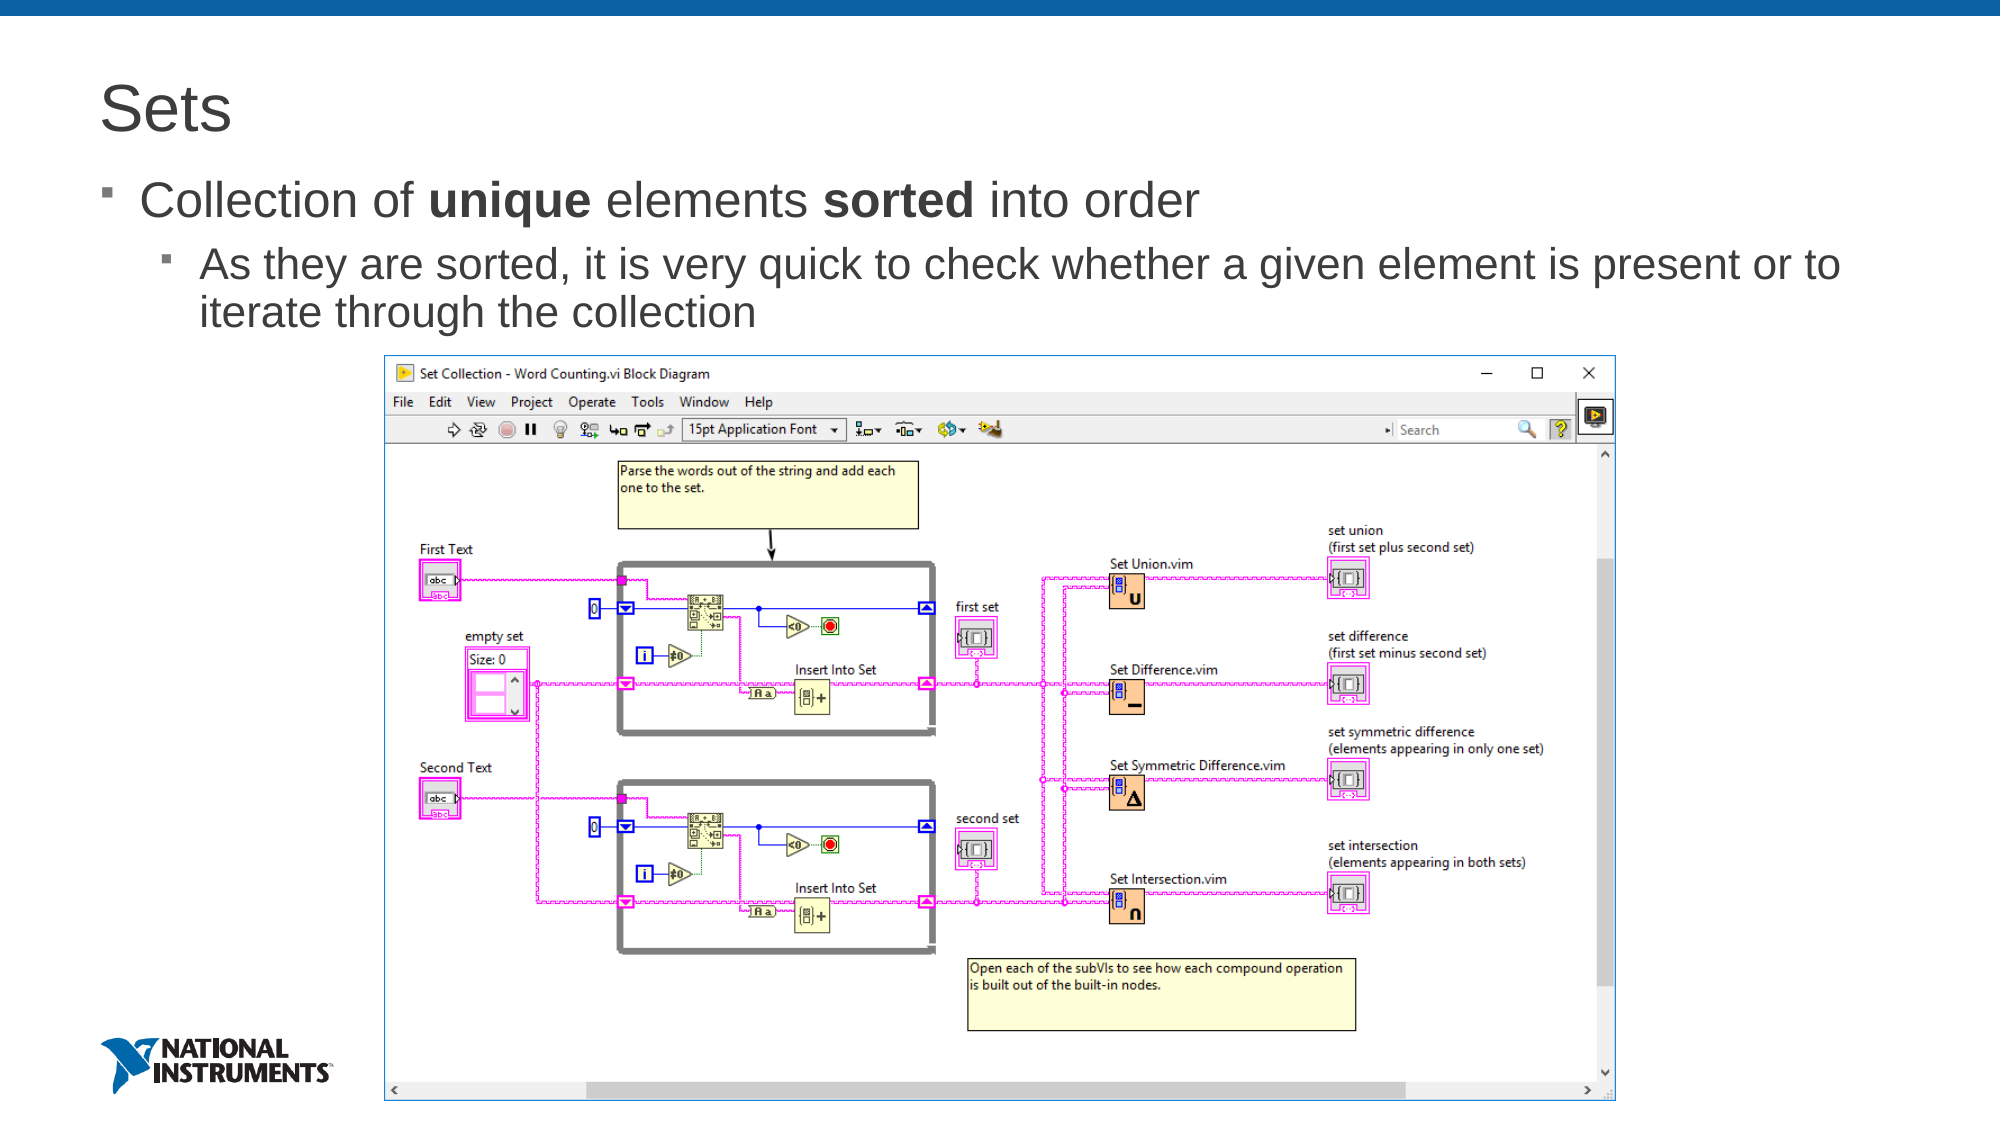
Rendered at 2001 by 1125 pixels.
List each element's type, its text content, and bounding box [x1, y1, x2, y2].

list Collection of unique elements sorted into order As they are sorted, it is very quick to check whether a given element is present or to iterate through the collection [99, 159, 1900, 377]
title Sets [99, 60, 1900, 159]
picture [384, 355, 1616, 1101]
